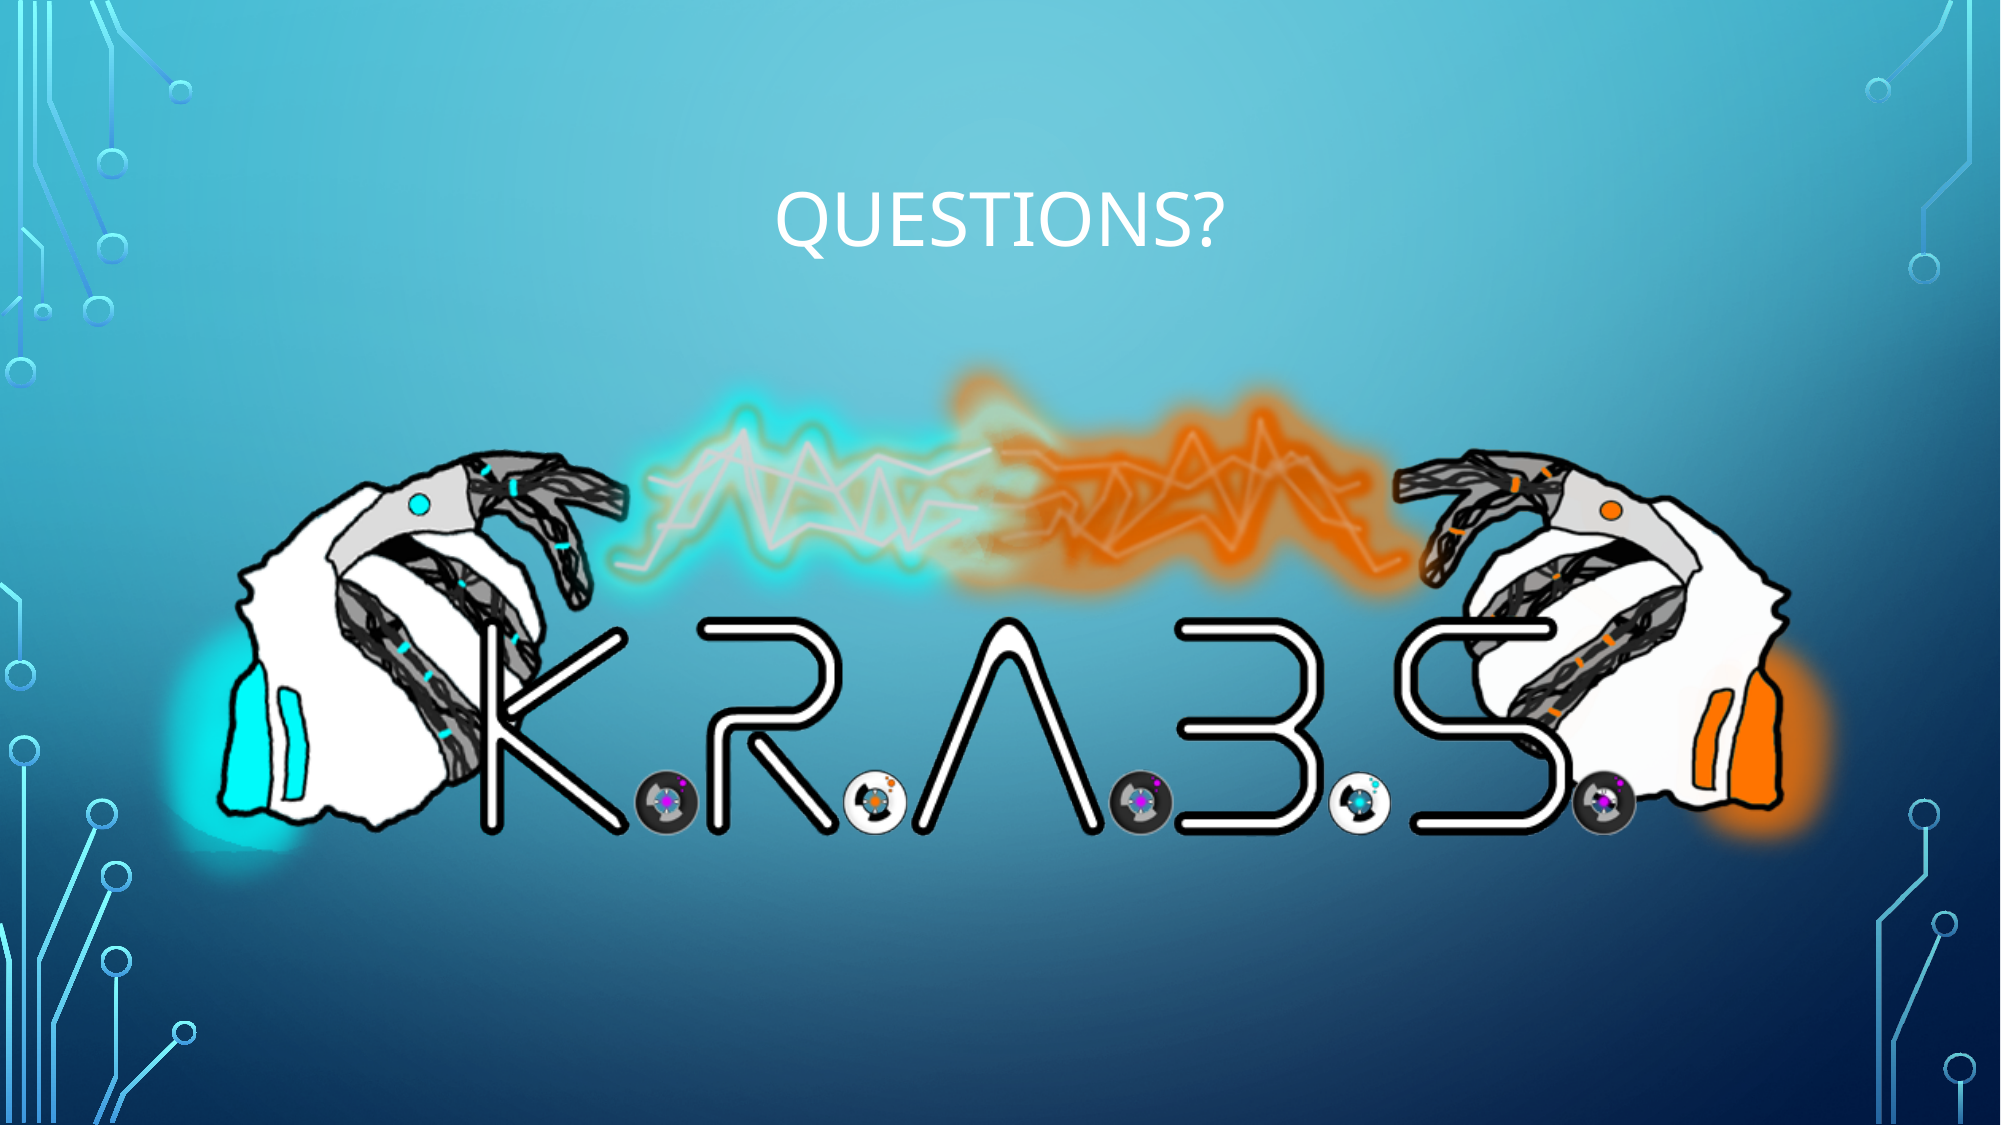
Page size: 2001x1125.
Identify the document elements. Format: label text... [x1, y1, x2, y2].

title Questions? [187, 101, 1813, 343]
picture [133, 343, 1867, 913]
